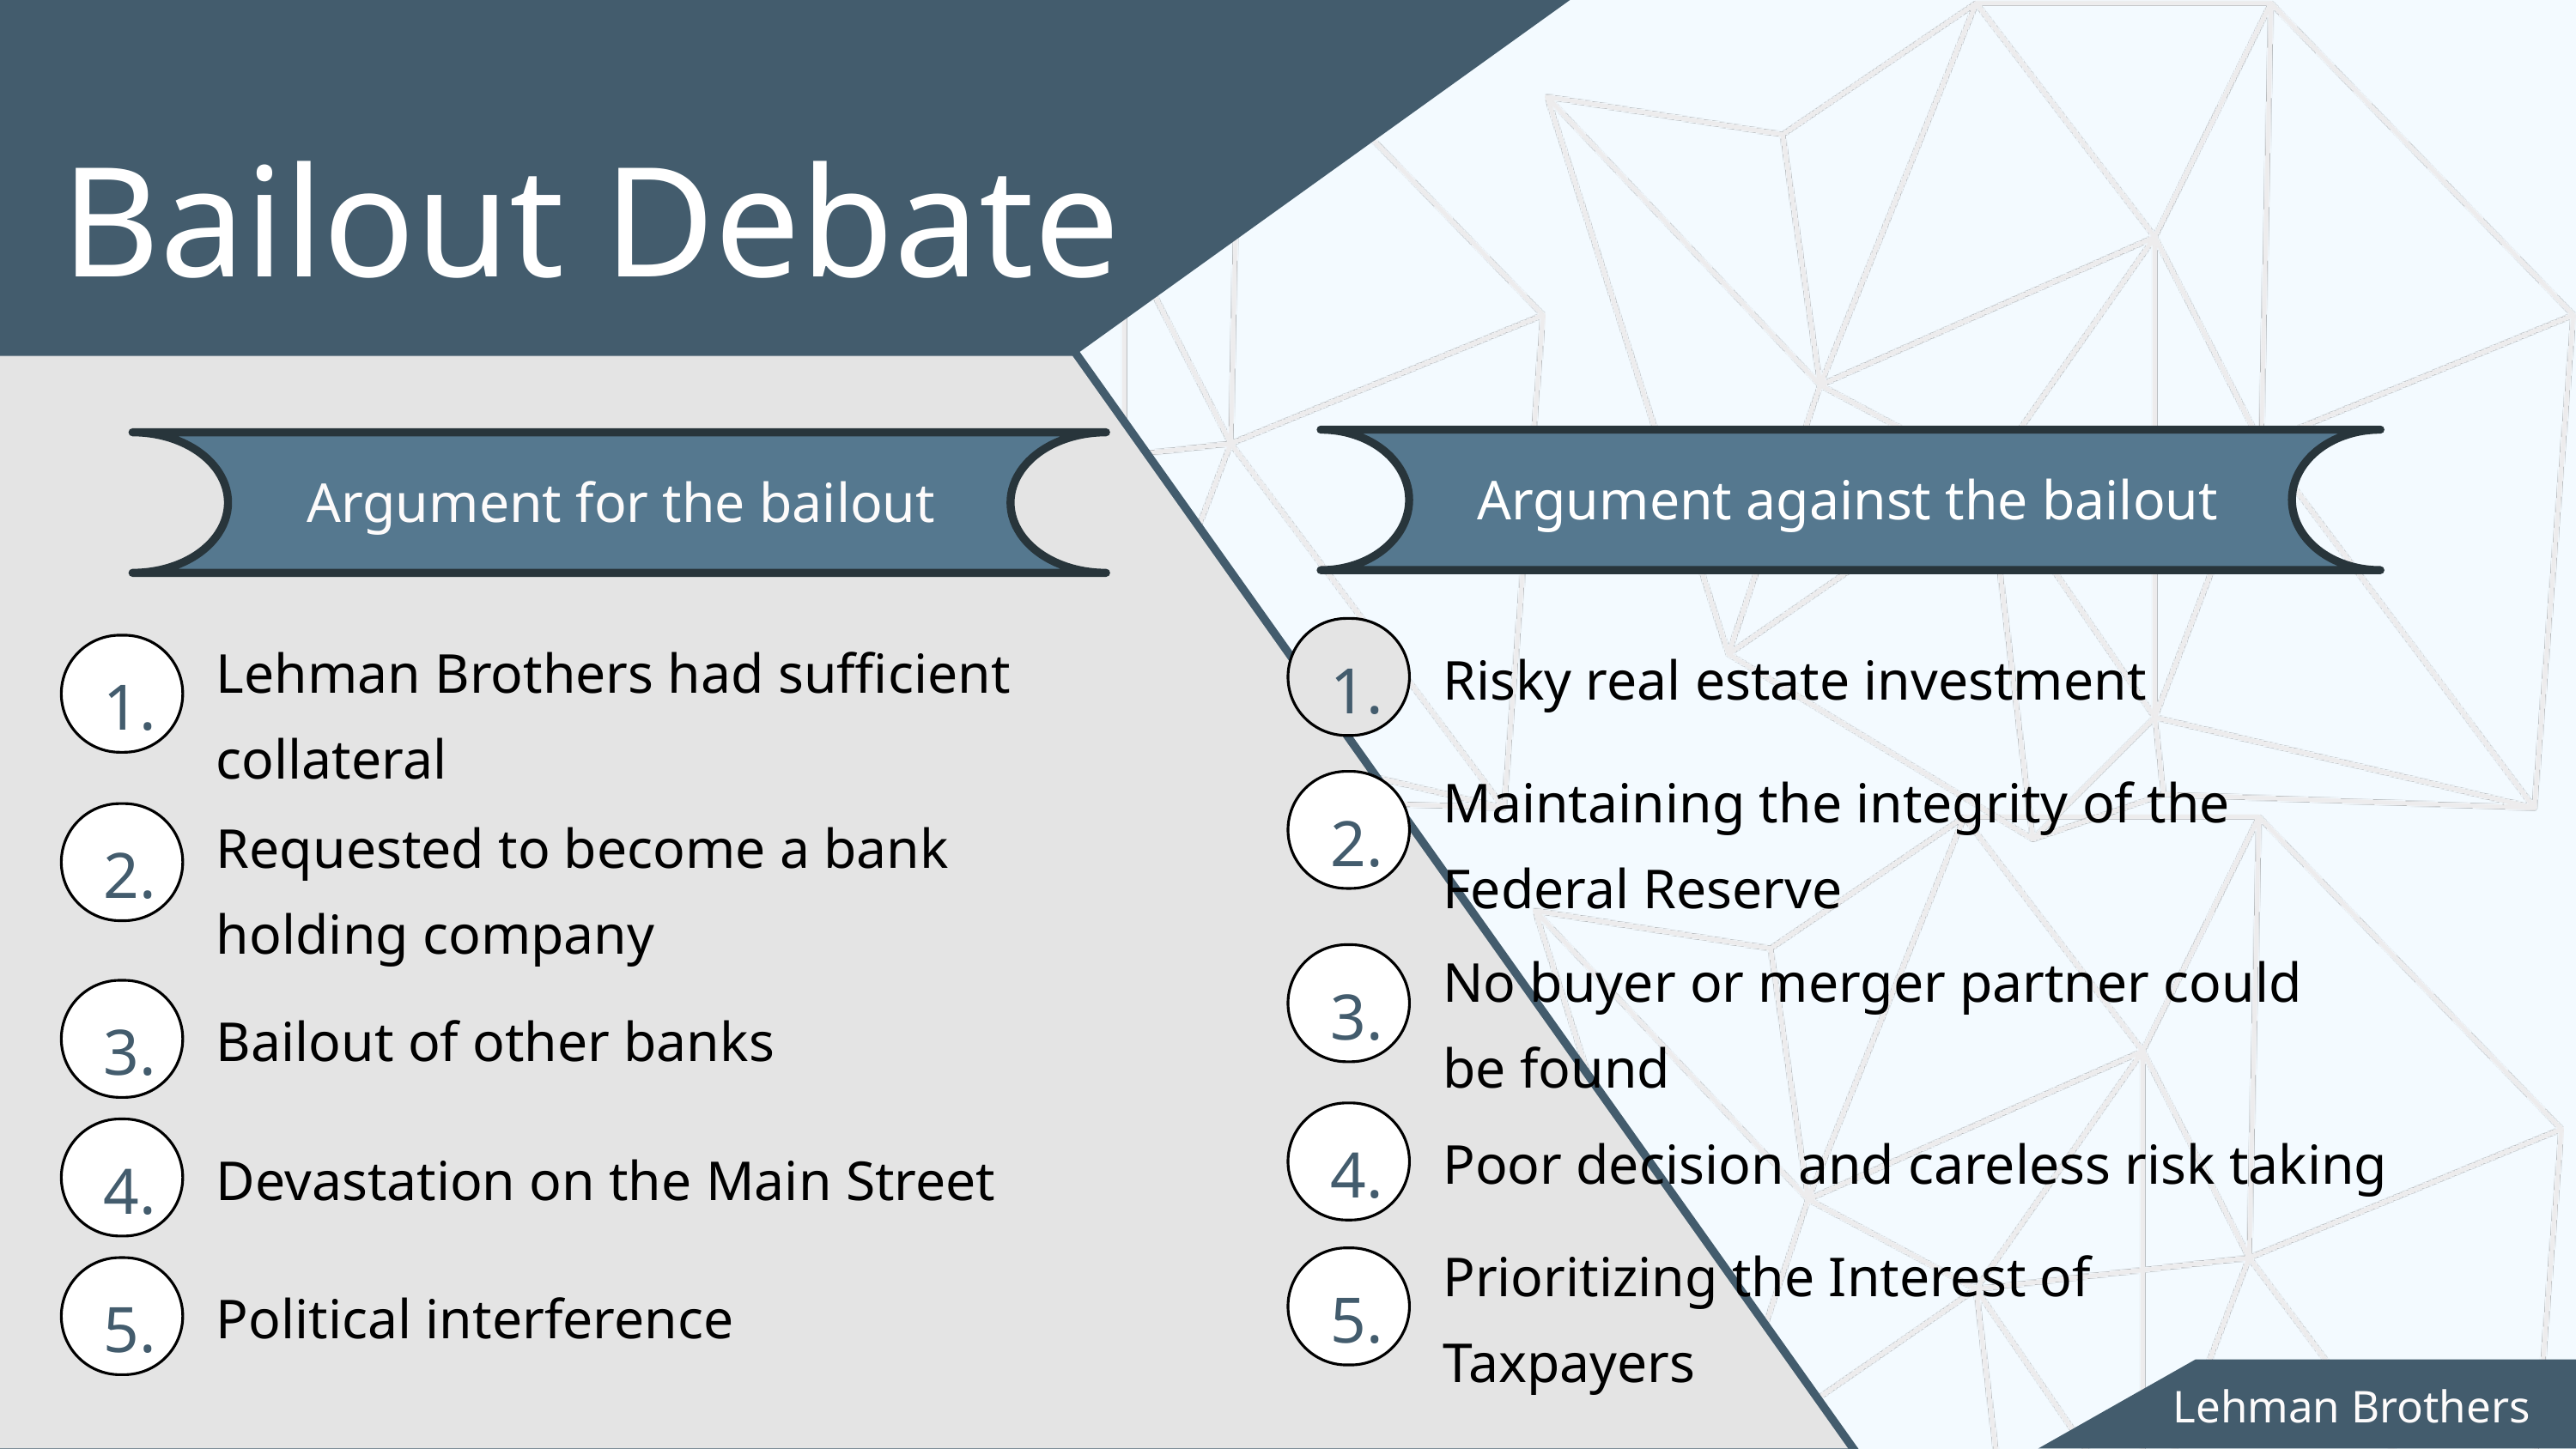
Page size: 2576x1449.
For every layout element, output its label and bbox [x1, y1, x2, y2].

text_box [1287, 771, 1410, 889]
text_box [1287, 618, 1410, 736]
text_box [1287, 1102, 1410, 1221]
text_box [61, 979, 184, 1098]
text_box [61, 634, 184, 753]
picture [1880, 0, 2576, 1449]
text_box [1287, 944, 1410, 1063]
text_box [0, 0, 1589, 356]
text_box [61, 1119, 184, 1237]
text_box [1855, 578, 1880, 1449]
text_box [0, 0, 1849, 1449]
text_box [61, 803, 184, 921]
text_box [61, 1257, 184, 1375]
text_box [73, 432, 1165, 573]
text_box [1287, 1247, 1410, 1366]
text_box [1855, 0, 1880, 427]
text_box [1266, 429, 2435, 571]
text_box [2038, 1359, 2576, 1449]
